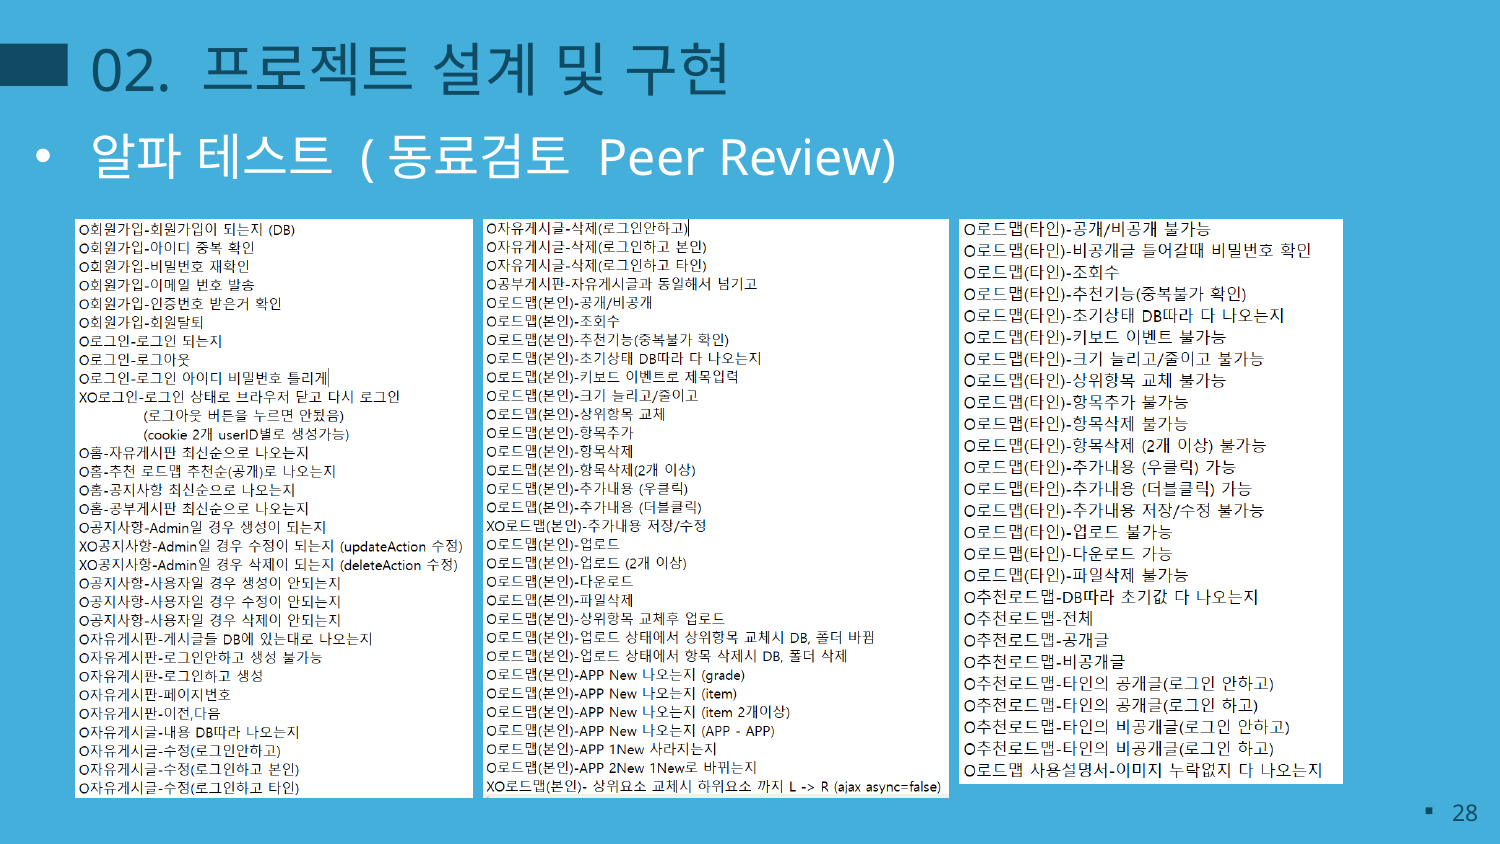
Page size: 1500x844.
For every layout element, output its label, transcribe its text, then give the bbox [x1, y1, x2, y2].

text_box 알파 테스트 (동료검토 Peer Review) [19, 117, 1176, 193]
picture [958, 219, 1343, 785]
slide_number 28 [1403, 783, 1494, 832]
picture [483, 219, 950, 798]
picture [74, 219, 474, 798]
title 02. 프로젝트 설계 및 구현 [75, 26, 1425, 118]
